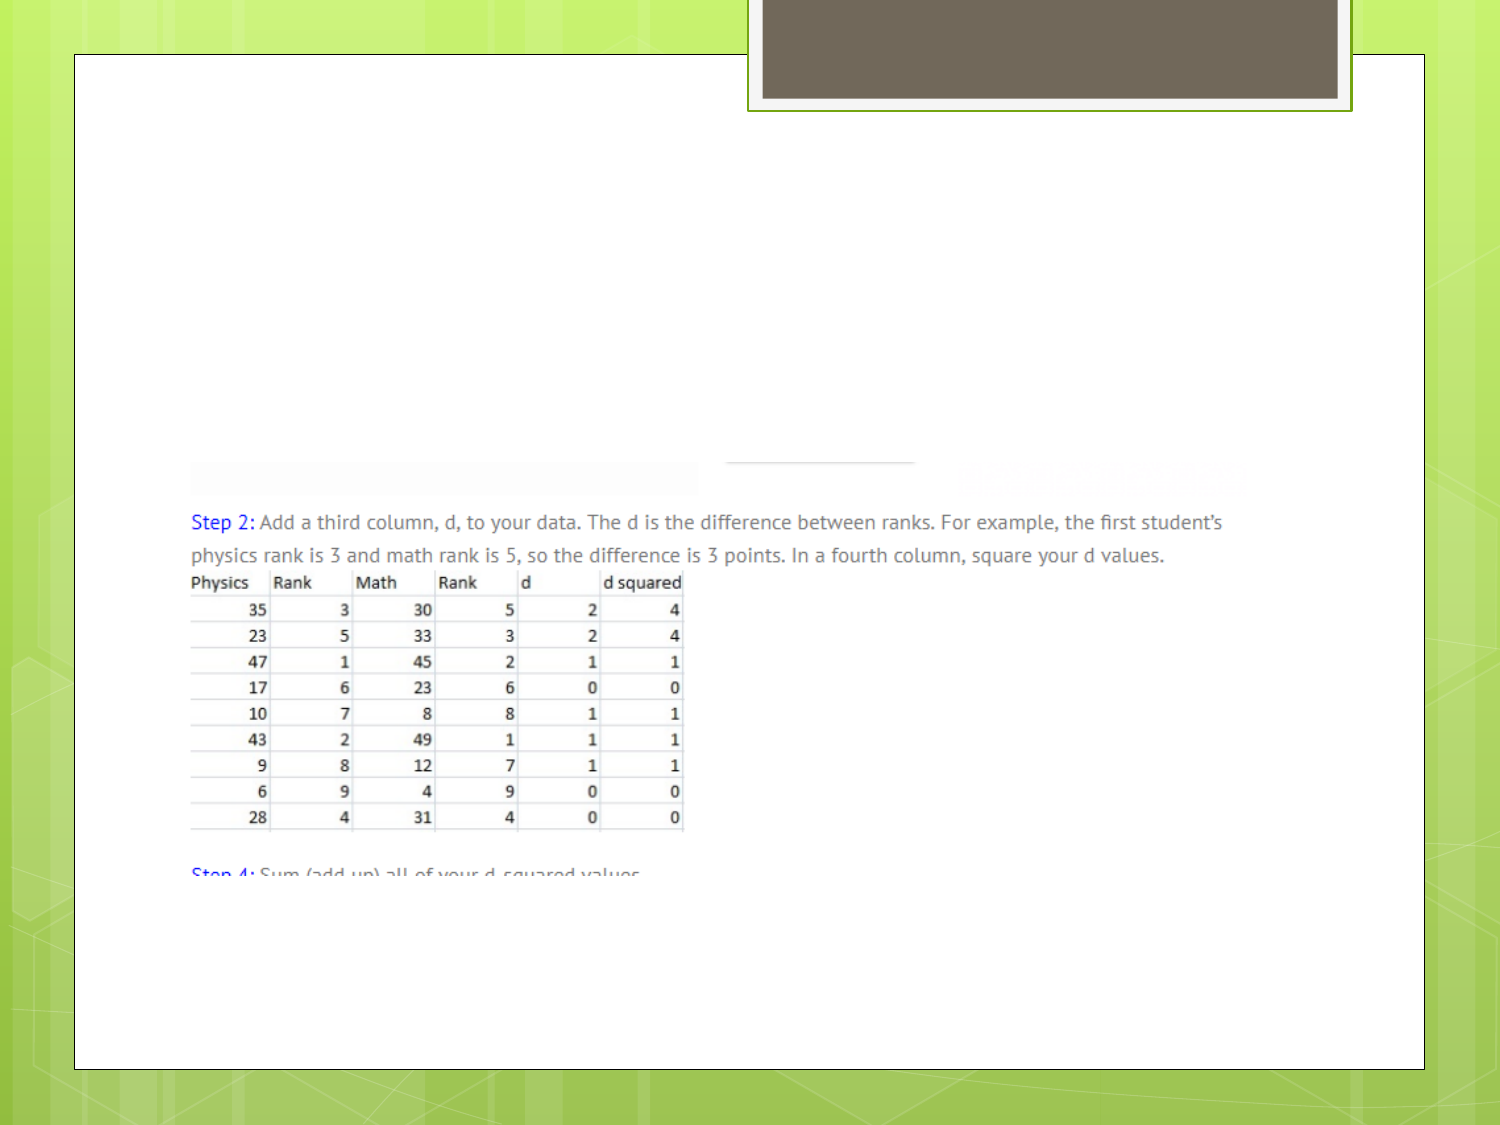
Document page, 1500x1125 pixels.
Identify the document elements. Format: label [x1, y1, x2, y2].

list [170, 462, 1284, 876]
